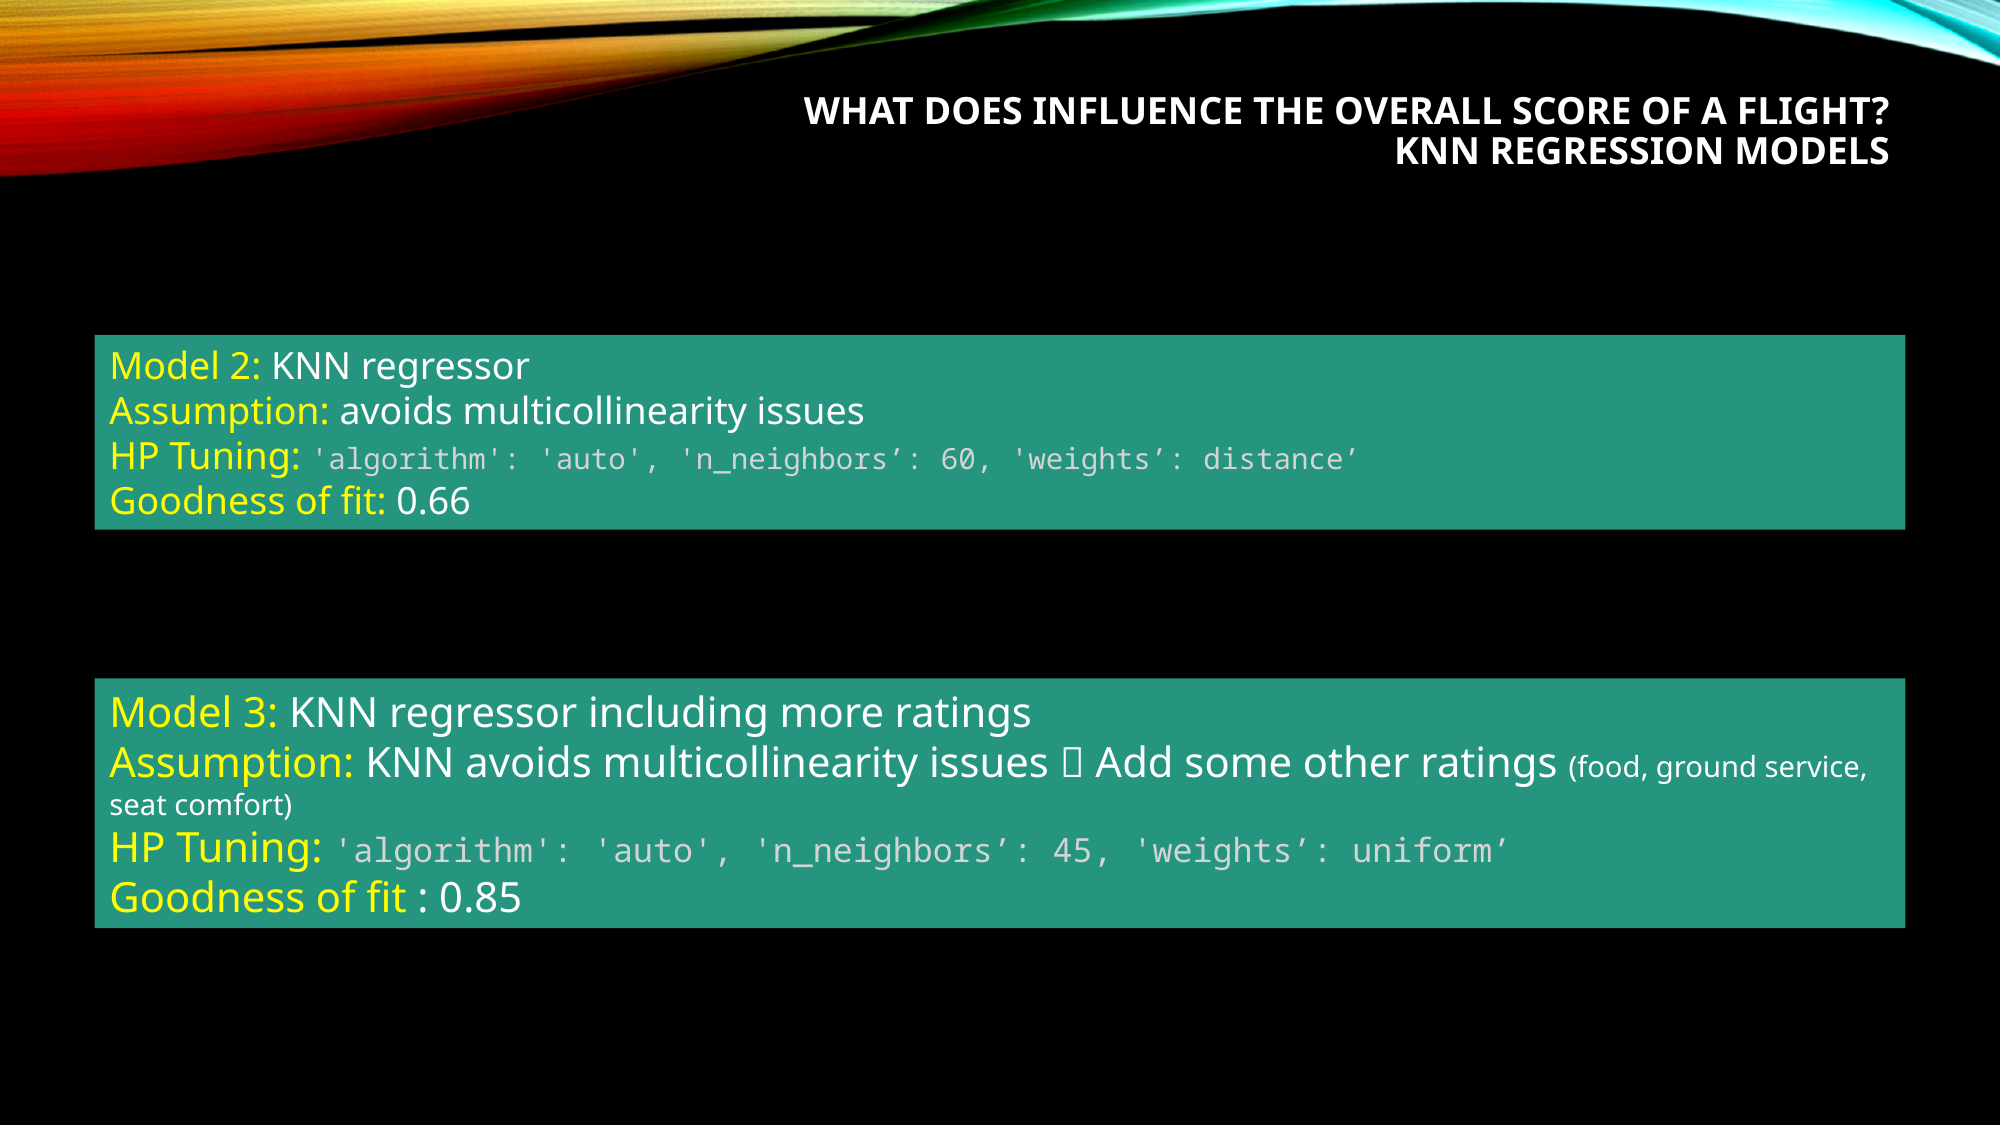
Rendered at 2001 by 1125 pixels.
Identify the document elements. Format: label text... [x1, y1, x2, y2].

picture [0, 0, 2000, 178]
text_box Model 2: KNN regressor Assumption: avoids multicollinearity issues HP Tuning: 'algorithm': 'auto', 'n_neighbors’: 60, 'weights’: distance’ Goodness of fit: 0.66 [94, 334, 1906, 530]
text_box Model 3: KNN regressor including more ratings Assumption: KNN avoids multicollinearity issues  Add some other ratings (food, ground service, seat comfort) HP Tuning: 'algorithm': 'auto', 'n_neighbors’: 45, 'weights’: uniform’ Goodness of fit : 0.85 [94, 678, 1906, 929]
title What does influence the overall score of a flight? Knn REGRESSION MODELS [510, 76, 1906, 189]
